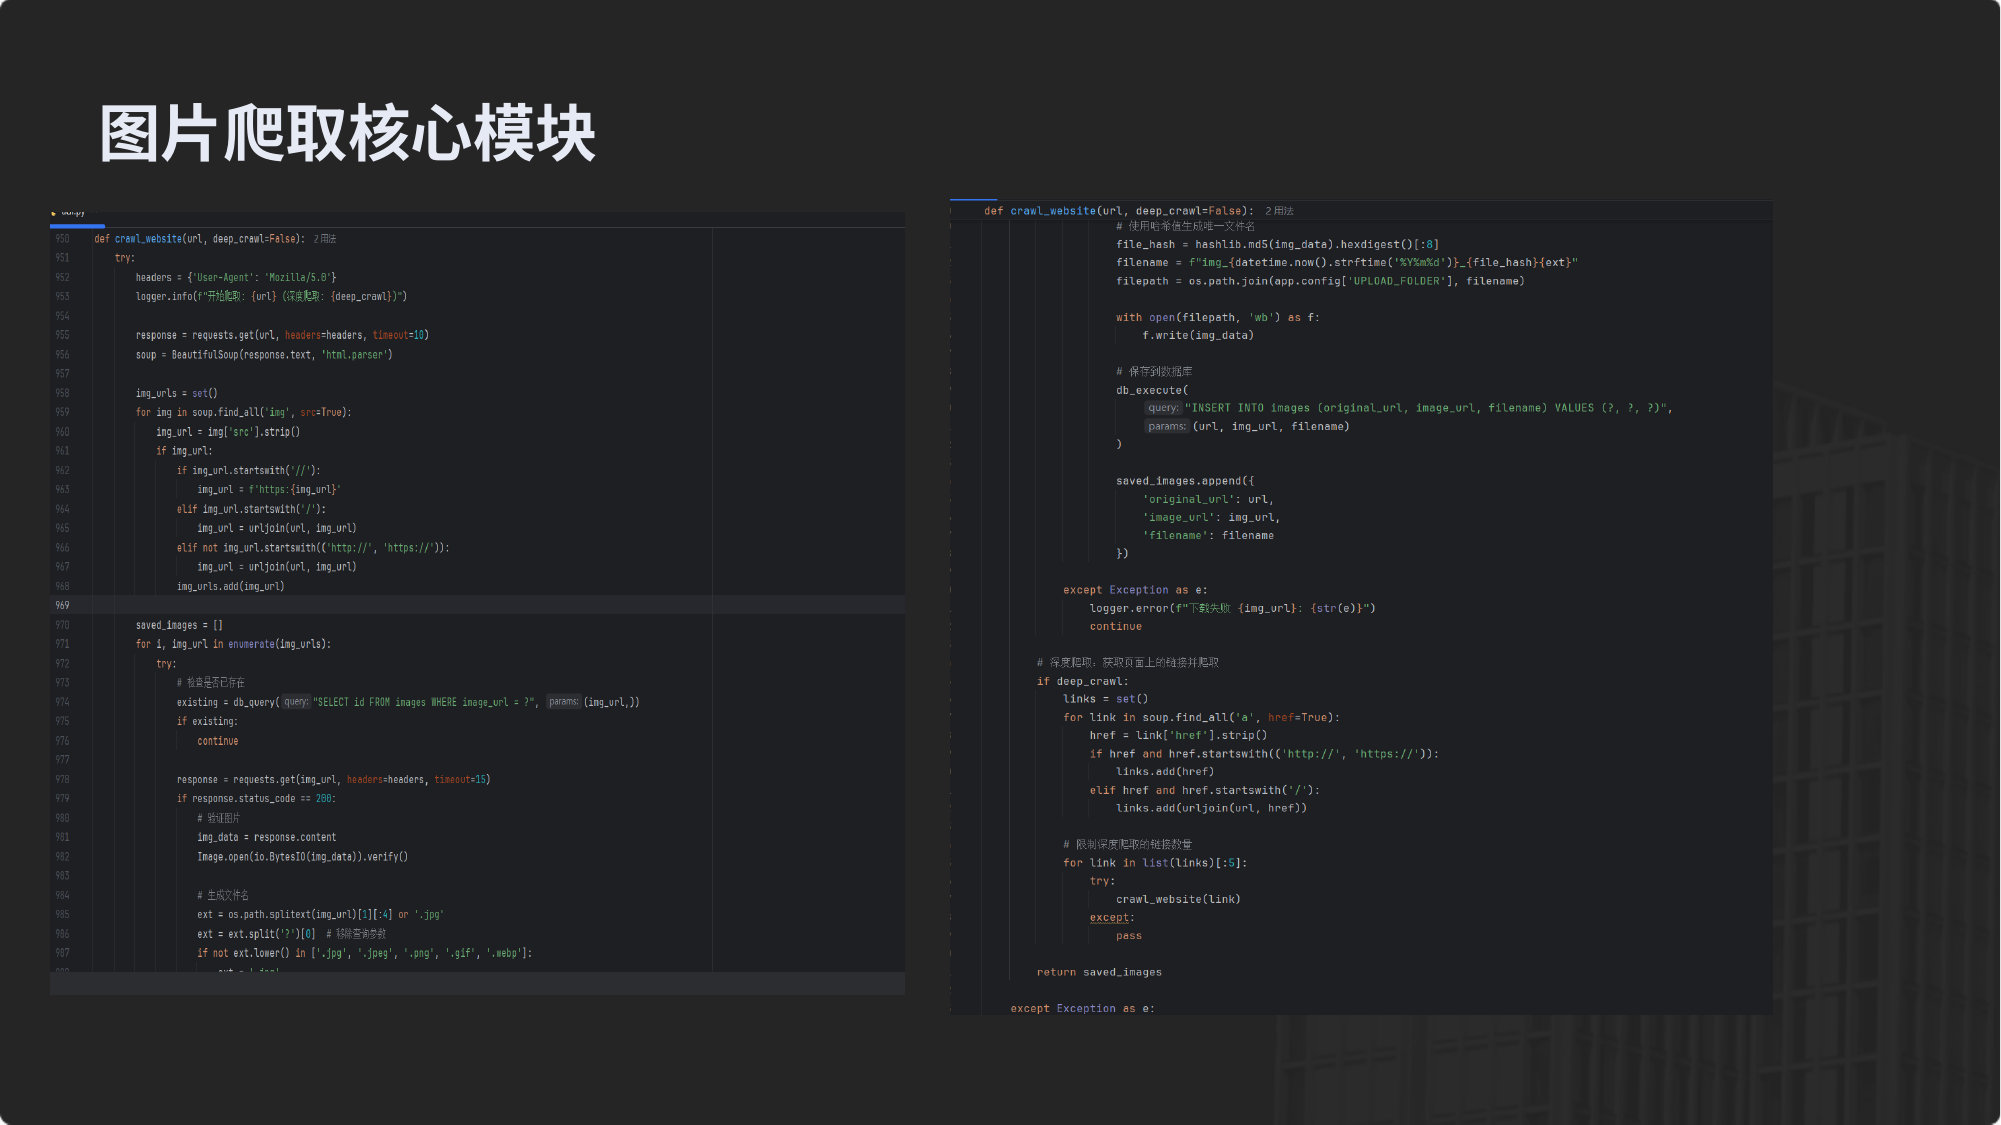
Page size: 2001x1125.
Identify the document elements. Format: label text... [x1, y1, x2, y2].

picture [0, 0, 2001, 1125]
text_box 图片爬取核心模块 [78, 43, 1922, 189]
